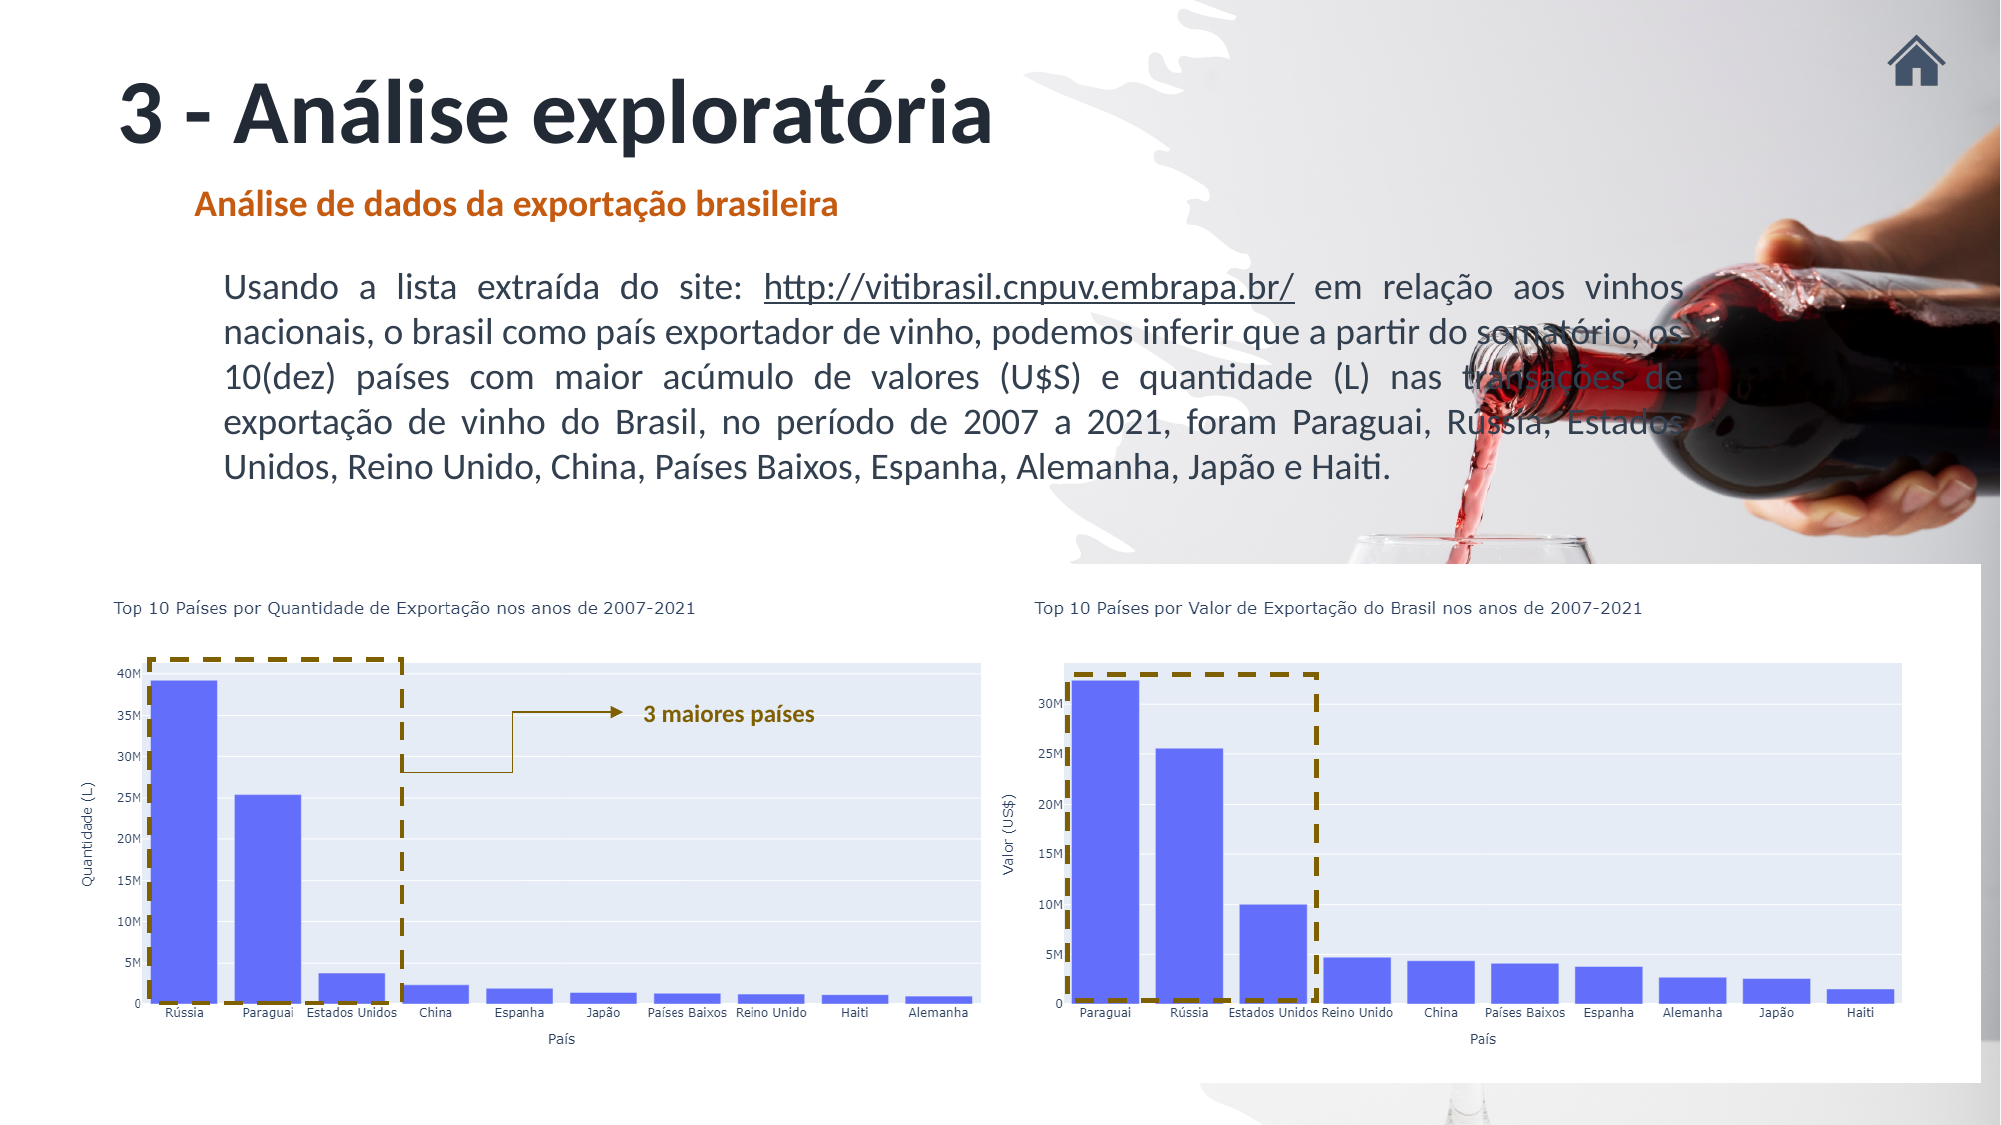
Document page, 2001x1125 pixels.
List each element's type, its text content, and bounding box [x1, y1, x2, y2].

text_box Análise de dados da exportação brasileira [179, 171, 919, 232]
text_box 3 - Análise exploratória [102, 28, 1016, 171]
picture [1021, 0, 2000, 1125]
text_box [62, 564, 1981, 1083]
text_box [0, 0, 1019, 1125]
text_box Usando a lista extraída do site: http://vitibrasil.cnpuv.embrapa.br/ em relação aos vinhos nacionais, o brasil como país exportador de vinho, podemos inferir que a partir do somatório, os 10(dez) países com maior acúmulo de valores (U$S) e quantidade (L) nas transações de exportação de vinho do Brasil, no período de 2007 a 2021, foram Paraguai, Rússia, Estados Unidos, Reino Unido, China, Países Baixos, Espanha, Alemanha, Japão e Haiti. [208, 254, 1016, 495]
